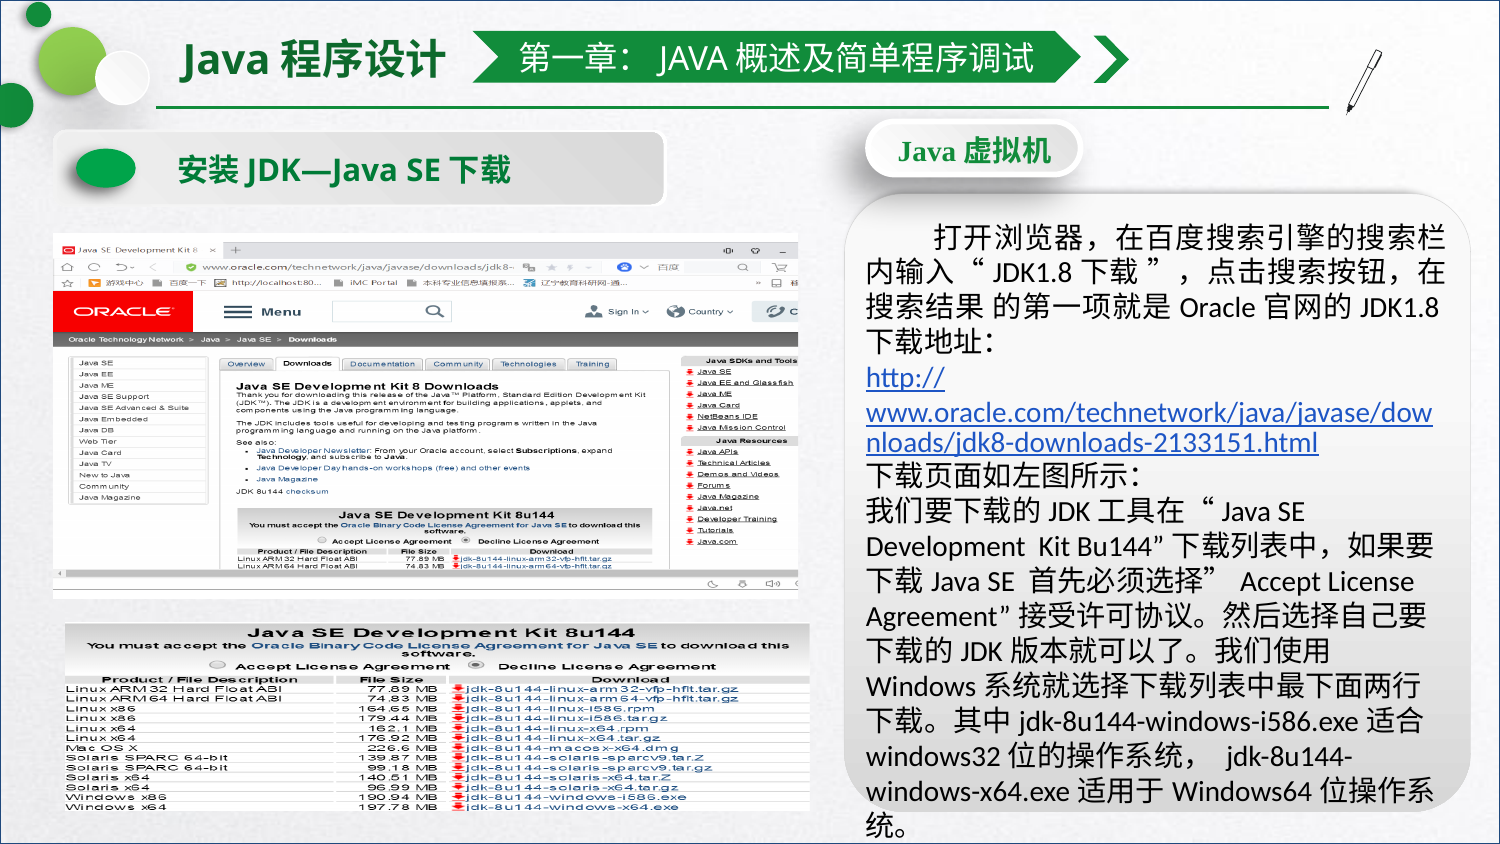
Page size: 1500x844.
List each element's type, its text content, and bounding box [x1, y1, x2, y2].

text_box 第一章：JAVA概述及简单程序调试 [472, 30, 1081, 83]
text_box [1093, 35, 1129, 83]
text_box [52, 129, 668, 207]
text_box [844, 193, 1471, 812]
picture [1, 1, 1499, 843]
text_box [52, 232, 799, 600]
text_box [64, 622, 810, 812]
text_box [867, 120, 1081, 180]
